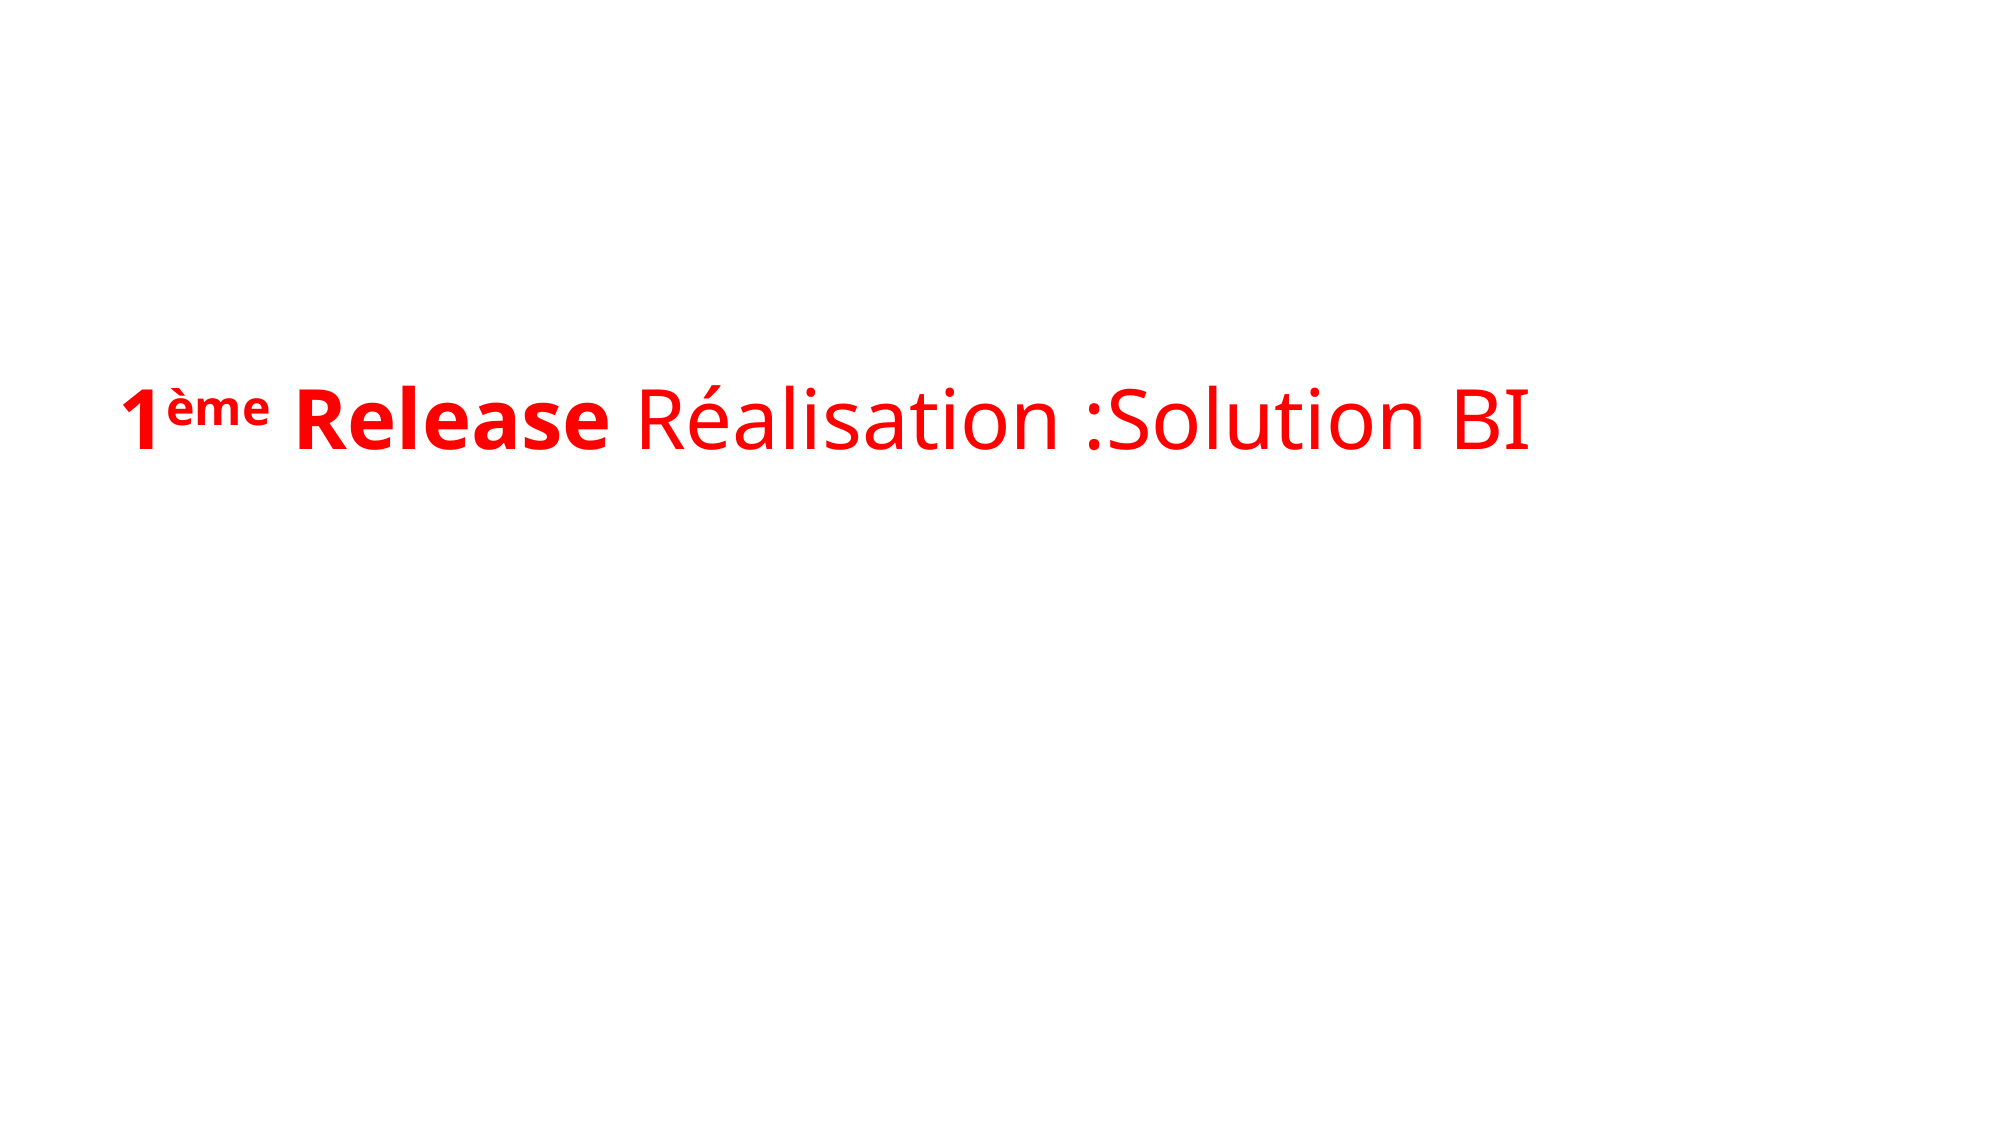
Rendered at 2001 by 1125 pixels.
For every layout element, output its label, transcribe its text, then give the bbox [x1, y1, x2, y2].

text_box 1ème Release Réalisation :Solution BI [103, 386, 1726, 542]
